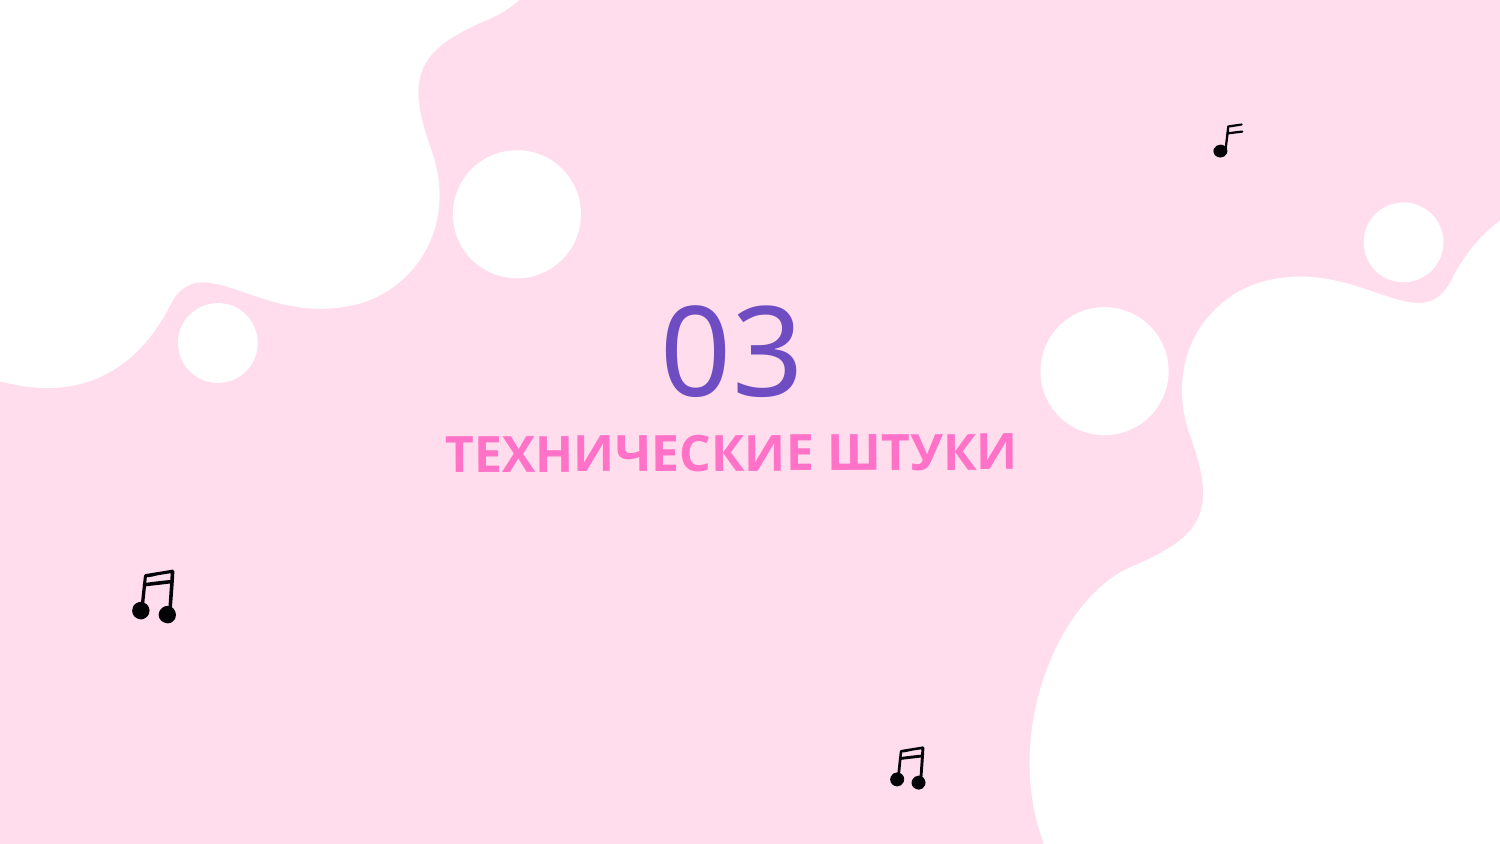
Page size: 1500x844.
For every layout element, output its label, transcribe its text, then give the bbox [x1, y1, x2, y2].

title 03 [561, 284, 903, 409]
title ТЕХНИЧЕСКИЕ ШТУКИ [382, 380, 1082, 521]
